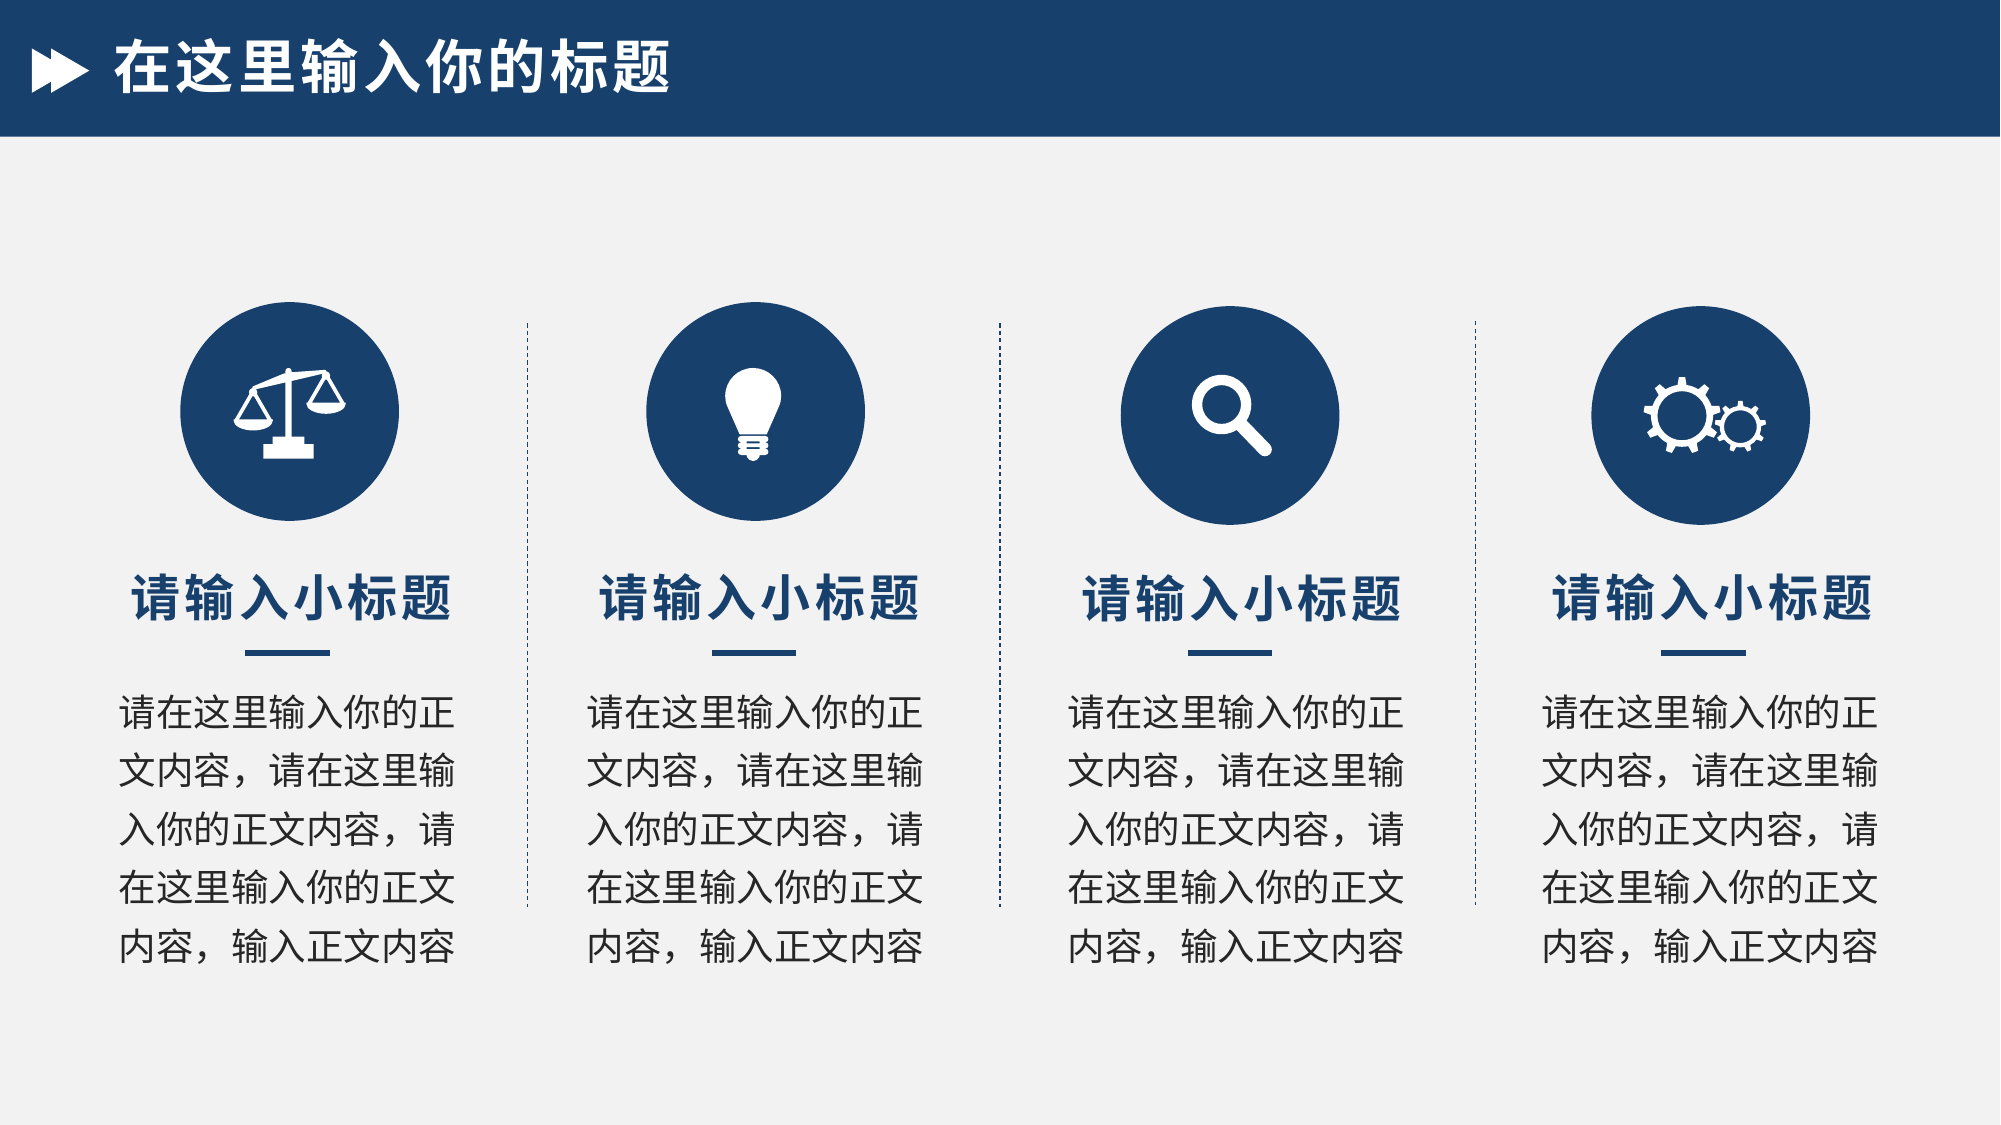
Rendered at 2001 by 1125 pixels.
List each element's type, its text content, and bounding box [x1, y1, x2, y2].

list 请在这里输入你的正文内容，请在这里输入你的正文内容，请在这里输入你的正文内容，输入正文内容 [1035, 667, 1439, 805]
list 请输入小标题 [82, 565, 500, 652]
text_box [1643, 377, 1721, 454]
list 请输入小标题 [1503, 565, 1921, 652]
list 请输入小标题 [550, 565, 968, 652]
text_box [1190, 373, 1273, 458]
text_box [1714, 400, 1767, 452]
list 请在这里输入你的正文内容，请在这里输入你的正文内容，请在这里输入你的正文内容，输入正文内容 [553, 667, 958, 805]
title 在这里输入你的标题 [98, 34, 1824, 104]
list 请在这里输入你的正文内容，请在这里输入你的正文内容，请在这里输入你的正文内容，输入正文内容 [85, 667, 489, 805]
list 请输入小标题 [1032, 567, 1450, 654]
text_box [724, 366, 783, 463]
text_box [232, 366, 347, 460]
list 请在这里输入你的正文内容，请在这里输入你的正文内容，请在这里输入你的正文内容，输入正文内容 [1508, 667, 1912, 805]
